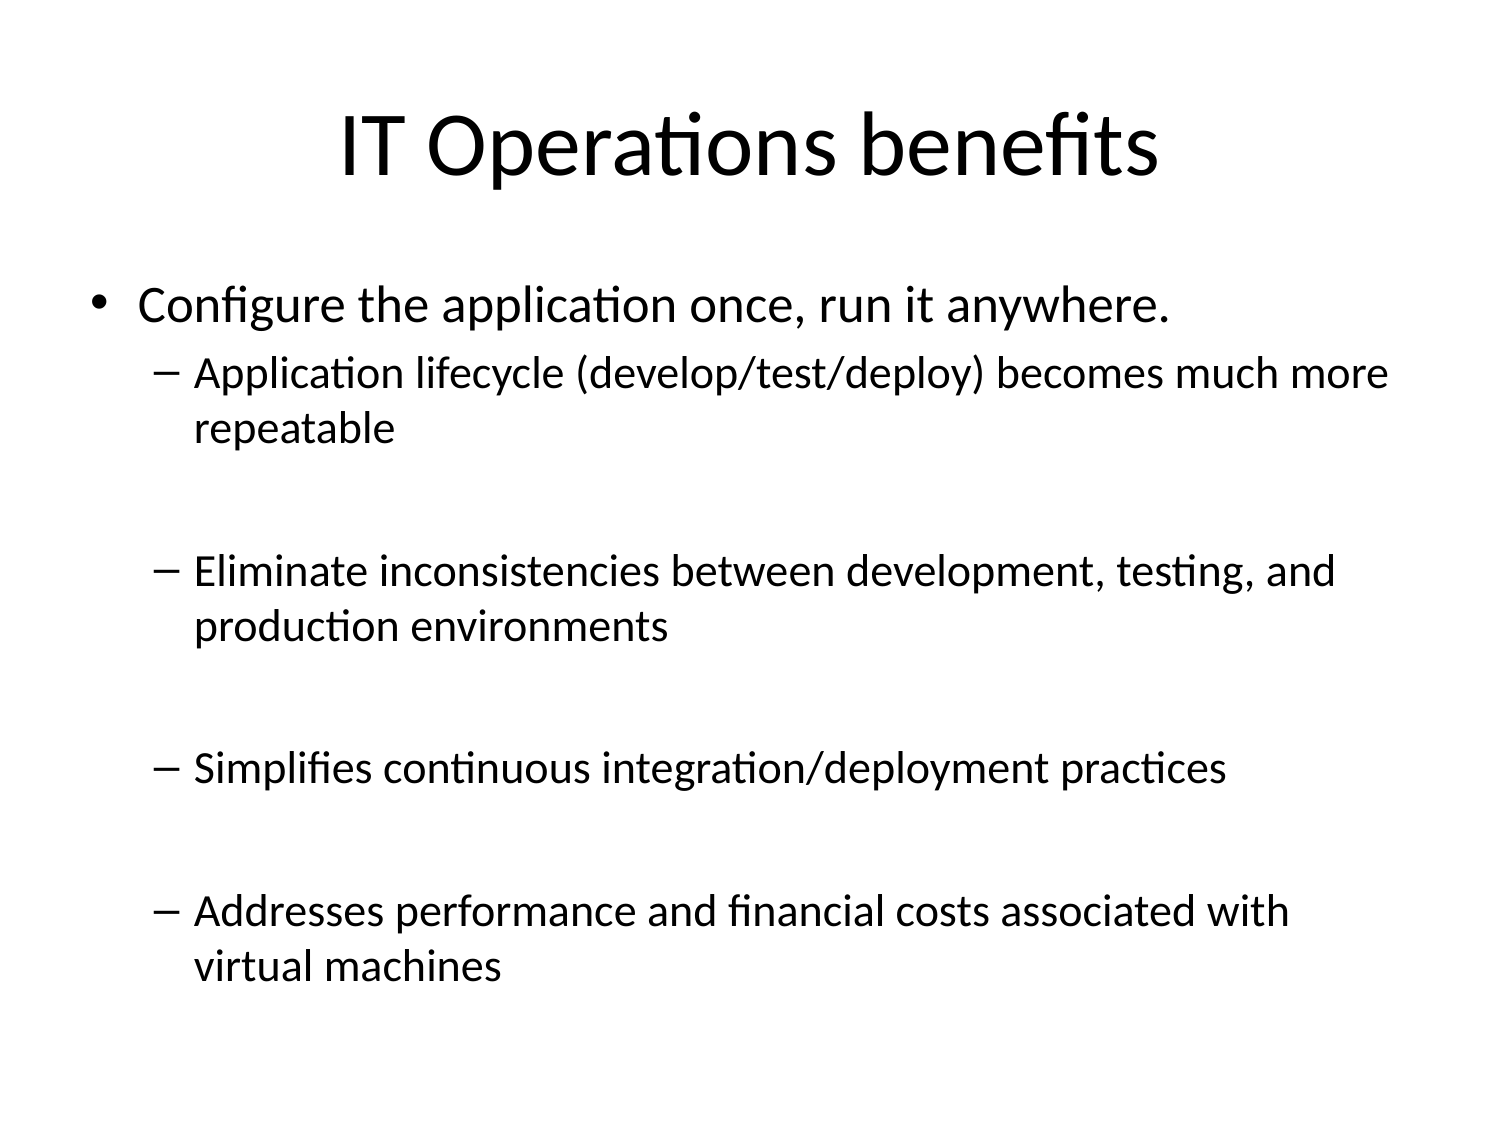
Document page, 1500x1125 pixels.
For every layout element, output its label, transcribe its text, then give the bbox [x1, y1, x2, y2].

title IT Operations benefits [75, 45, 1425, 233]
list Configure the application once, run it anywhere. Application lifecycle (develop/test/deploy) becomes much more repeatable Eliminate inconsistencies between development, testing, and production environments Simplifies continuous integration/deployment practices Addresses performance and financial costs associated with virtual machines [75, 262, 1425, 1005]
